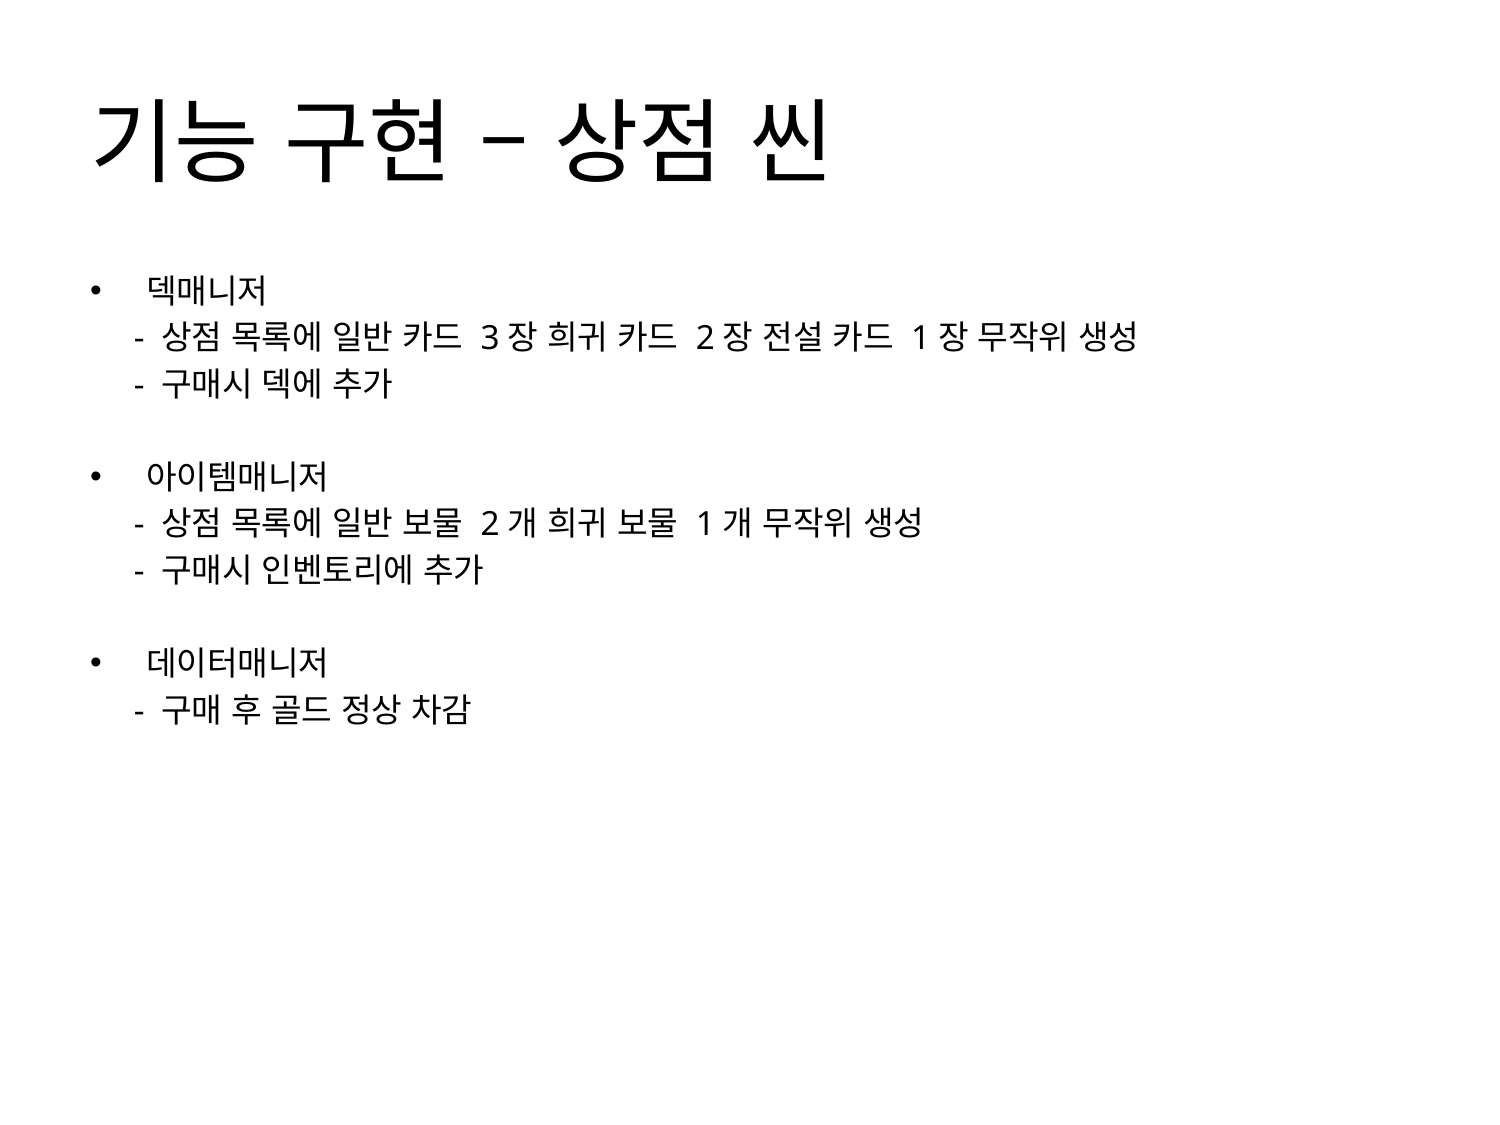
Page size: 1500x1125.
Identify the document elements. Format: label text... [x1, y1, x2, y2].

list 덱매니저 - 상점 목록에 일반 카드 3장 희귀 카드 2장 전설 카드 1장 무작위 생성 - 구매시 덱에 추가 아이템매니저 - 상점 목록에 일반 보물 2개 희귀 보물 1개 무작위 생성 - 구매시 인벤토리에 추가 데이터매니저 - 구매 후 골드 정상 차감 [75, 262, 1425, 1005]
title 기능 구현 – 상점 씬 [75, 45, 1425, 233]
